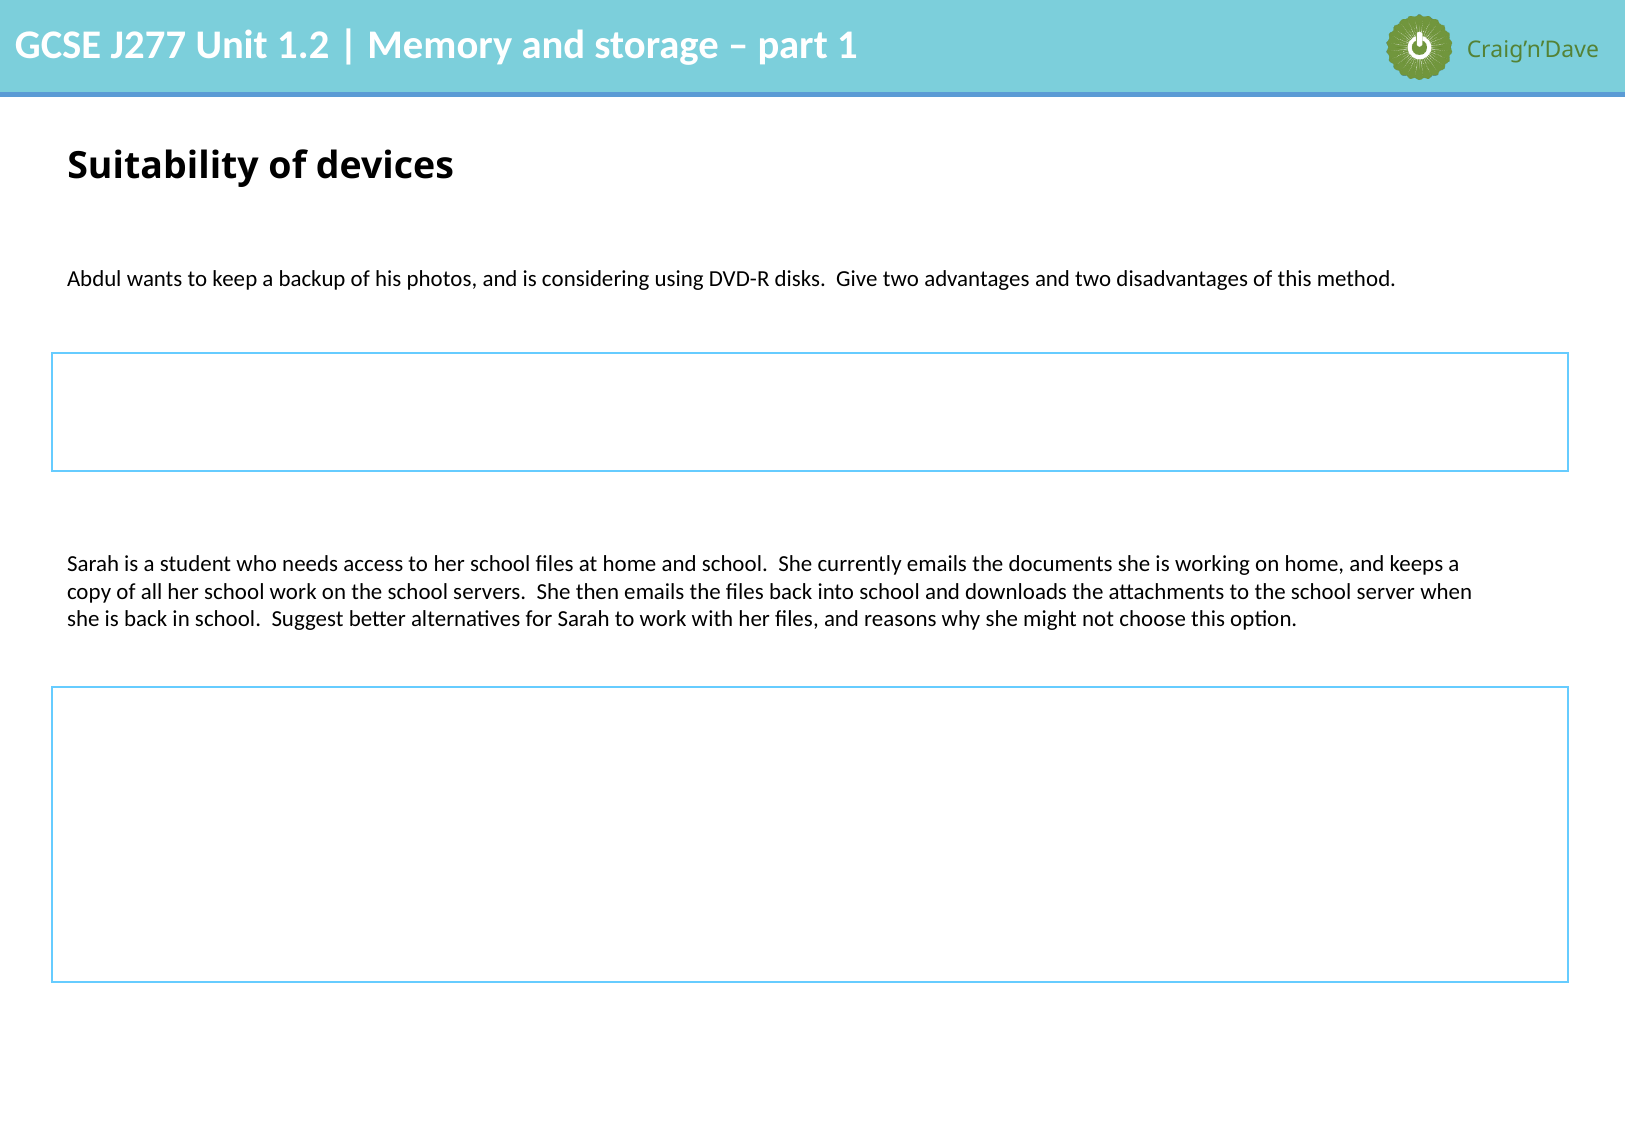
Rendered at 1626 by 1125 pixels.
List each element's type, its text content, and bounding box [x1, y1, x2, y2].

text_box [51, 686, 1569, 983]
picture [1384, 12, 1454, 82]
text_box Sarah is a student who needs access to her school files at home and school. She currently emails the documents she is working on home, and keeps a copy of all her school work on the school servers. She then emails the files back into school and downloads the attachments to the school server when she is back in school. Suggest better alternatives for Sarah to work with her files, and reasons why she might not choose this option. [52, 541, 1513, 639]
text_box Abdul wants to keep a backup of his photos, and is considering using DVD-R disks. Give two advantages and two disadvantages of this method. [52, 256, 1513, 299]
title Suitability of devices [52, 124, 1568, 209]
text_box [51, 352, 1569, 472]
